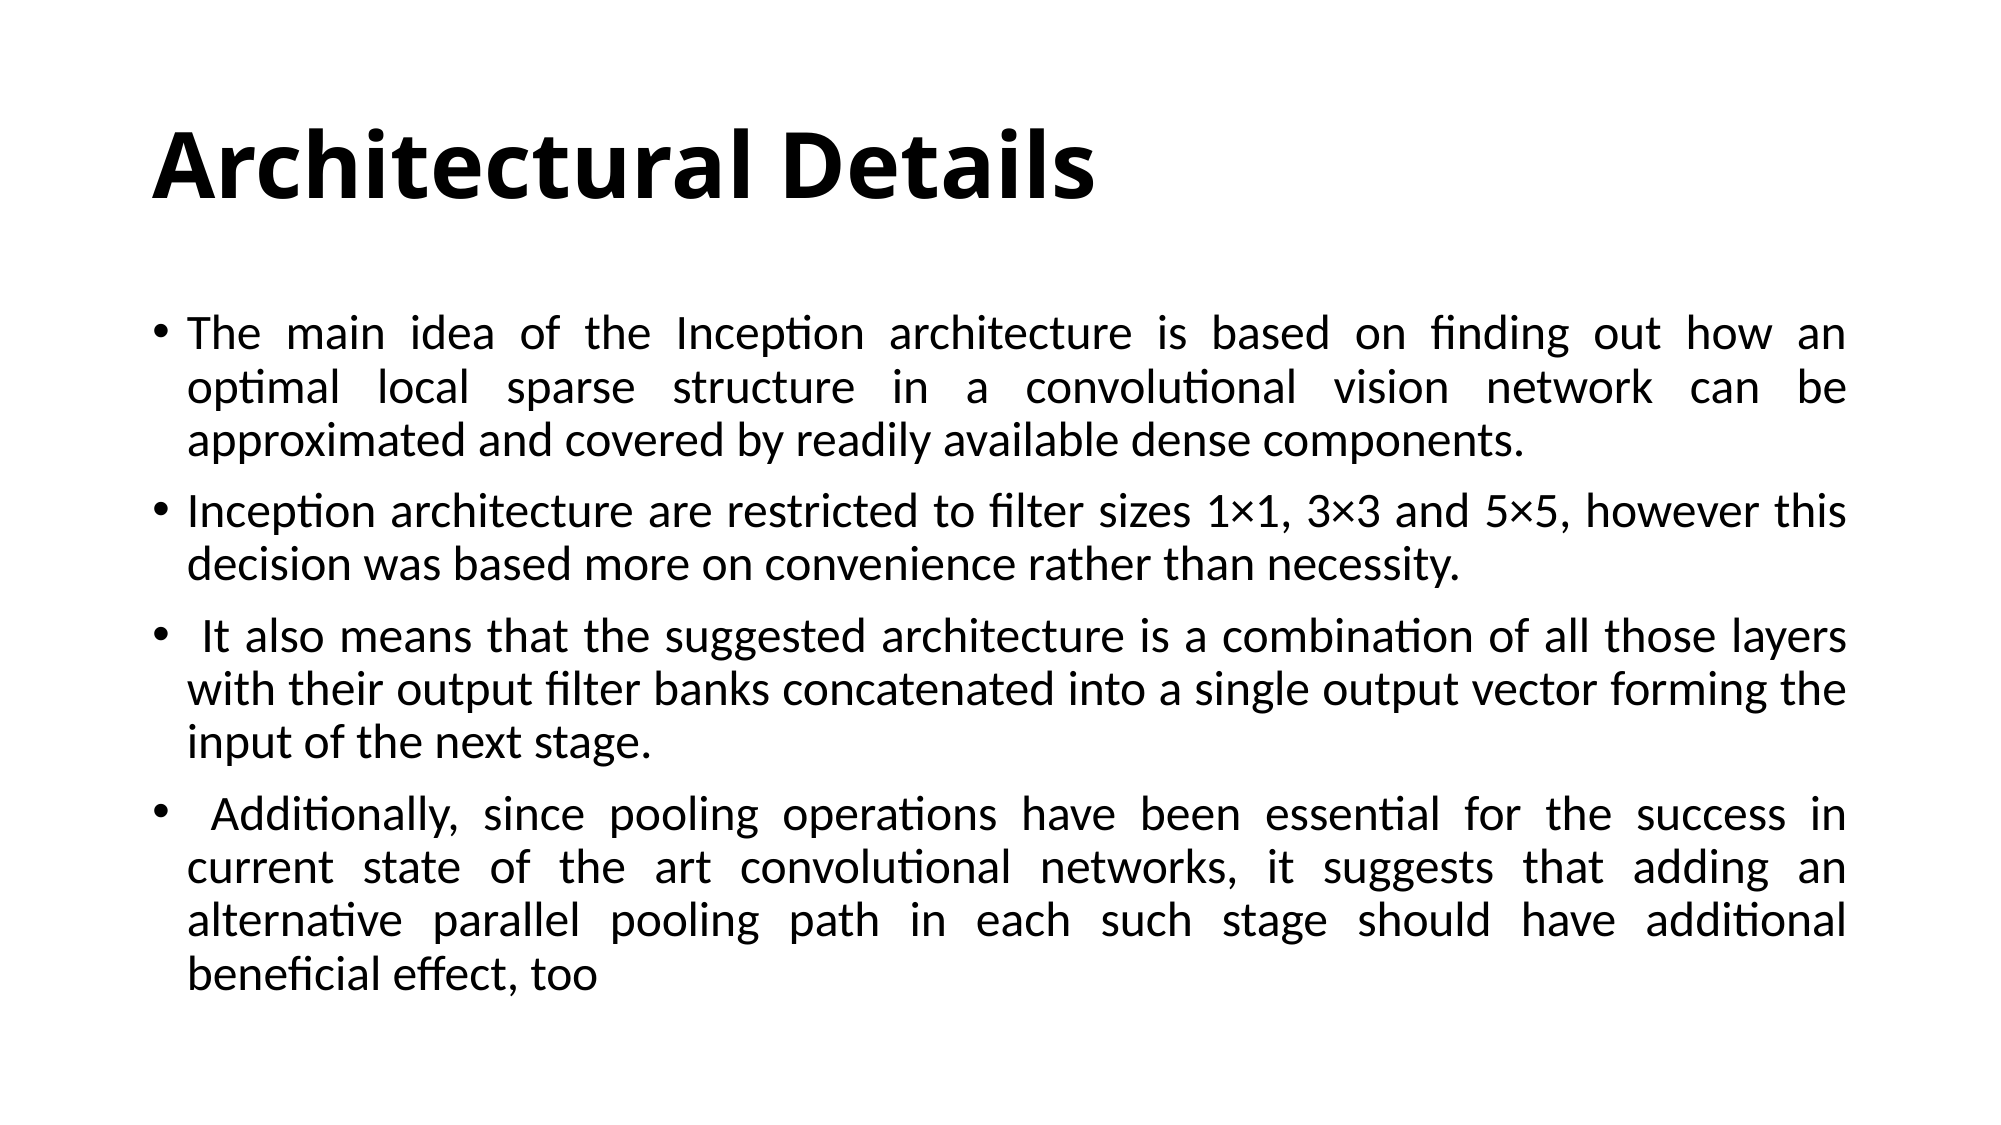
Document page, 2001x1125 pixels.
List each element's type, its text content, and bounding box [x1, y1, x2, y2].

title Architectural Details [137, 59, 1863, 278]
list The main idea of the Inception architecture is based on finding out how an optimal local sparse structure in a convolutional vision network can be approximated and covered by readily available dense components. Inception architecture are restricted to filter sizes 1×1, 3×3 and 5×5, however this decision was based more on convenience rather than necessity. It also means that the suggested architecture is a combination of all those layers with their output filter banks concatenated into a single output vector forming the input of the next stage. Additionally, since pooling operations have been essential for the success in current state of the art convolutional networks, it suggests that adding an alternative parallel pooling path in each such stage should have additional beneficial effect, too [137, 299, 1863, 1014]
